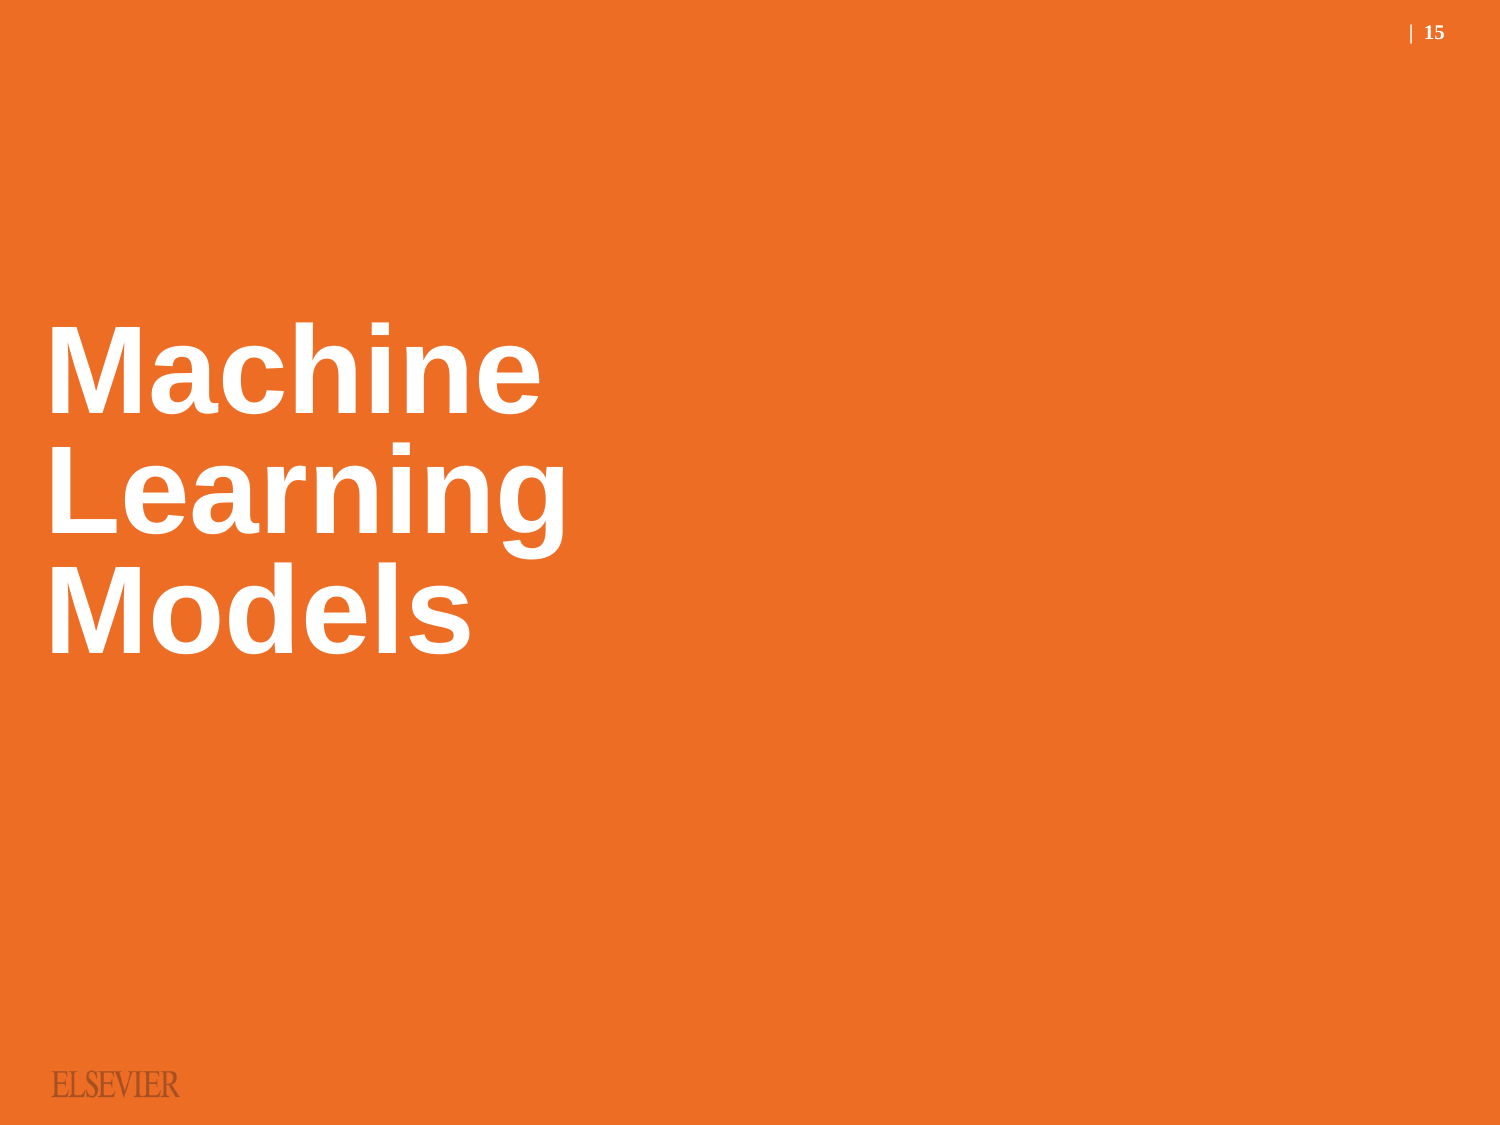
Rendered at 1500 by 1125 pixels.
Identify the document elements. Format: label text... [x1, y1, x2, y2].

list Machine Learning Models [29, 309, 717, 618]
